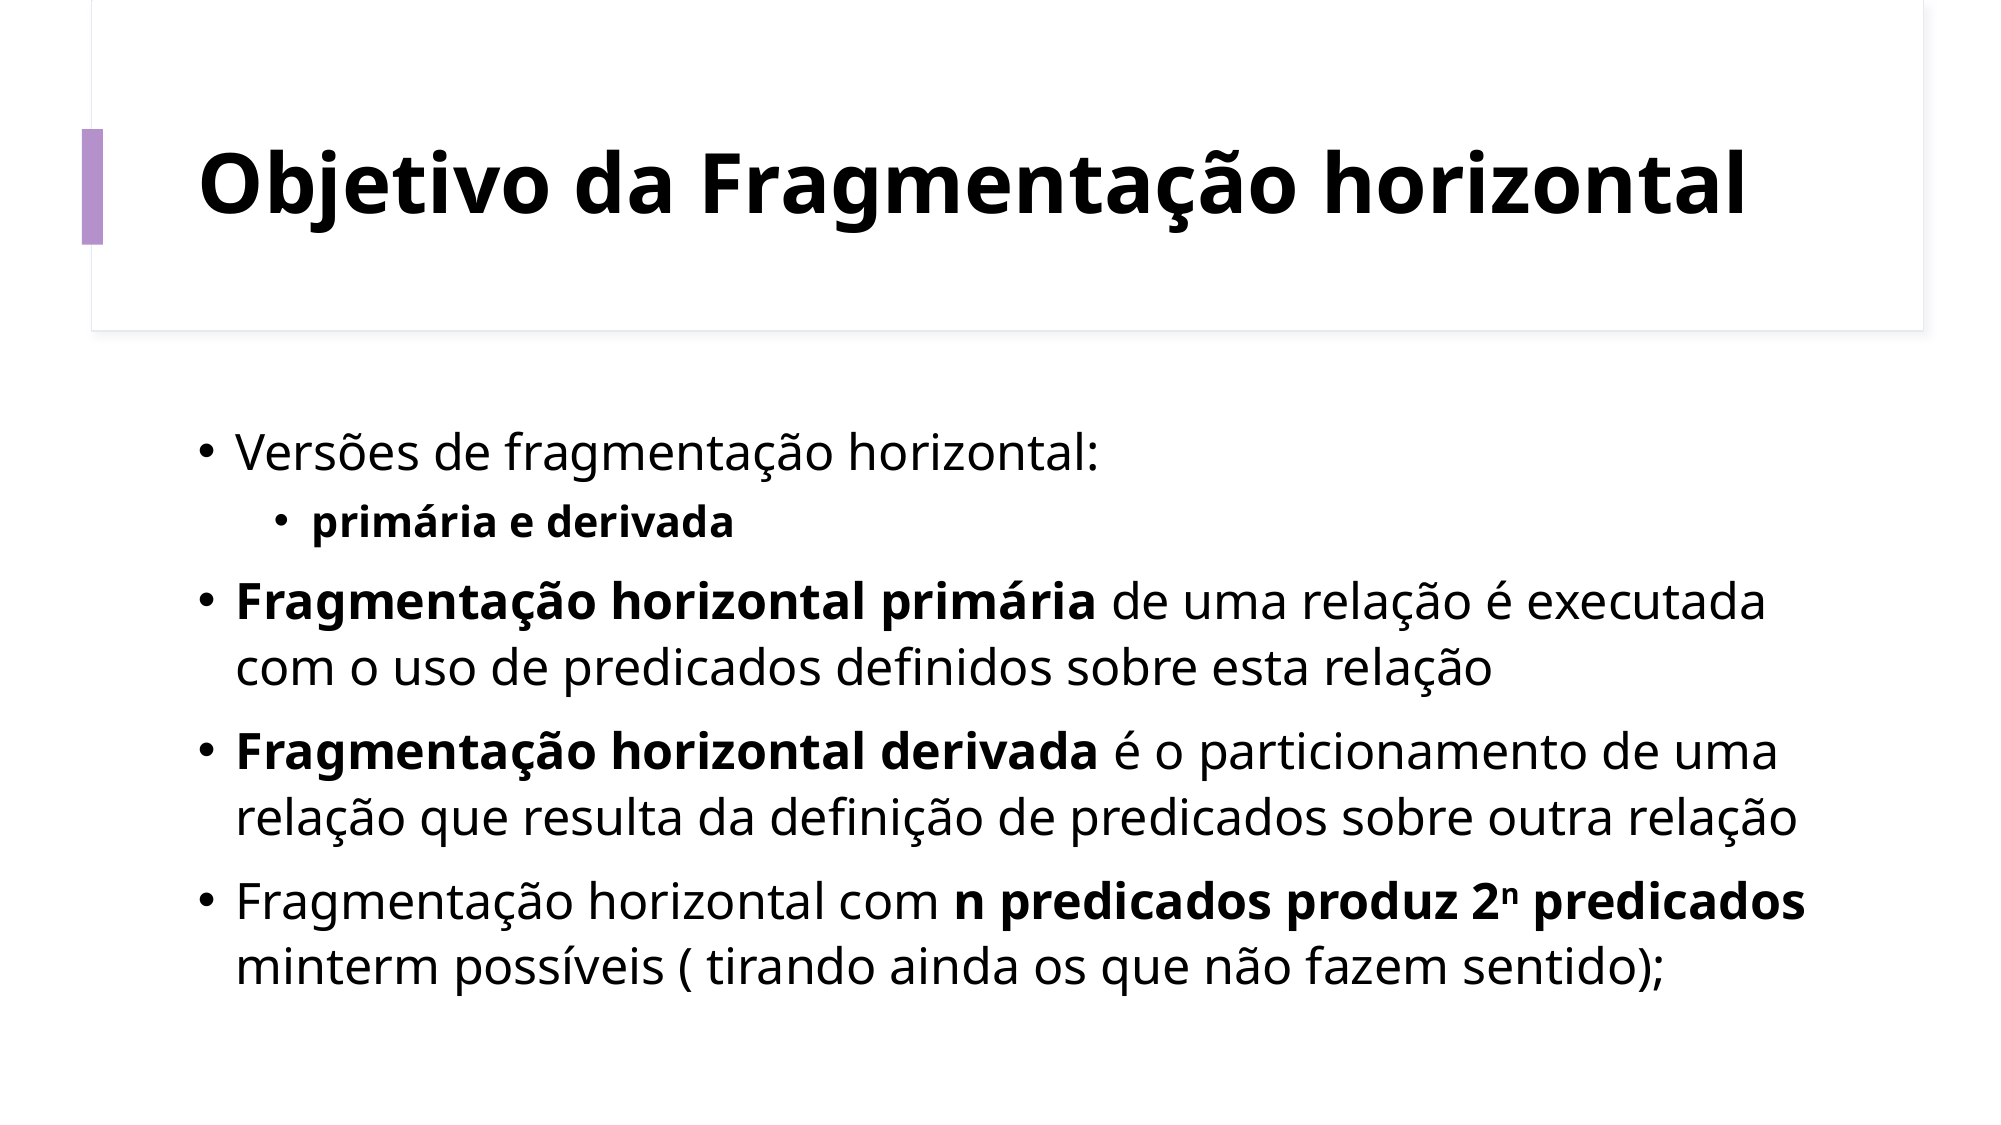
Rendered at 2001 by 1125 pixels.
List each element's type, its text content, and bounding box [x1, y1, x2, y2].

title Objetivo da Fragmentação horizontal [183, 90, 1851, 284]
list Versões de fragmentação horizontal: primária e derivada Fragmentação horizontal primária de uma relação é executada com o uso de predicados definidos sobre esta relação Fragmentação horizontal derivada é o particionamento de uma relação que resulta da definição de predicados sobre outra relação Fragmentação horizontal com n predicados produz 2n predicados minterm possíveis ( tirando ainda os que não fazem sentido); [183, 406, 1851, 1013]
